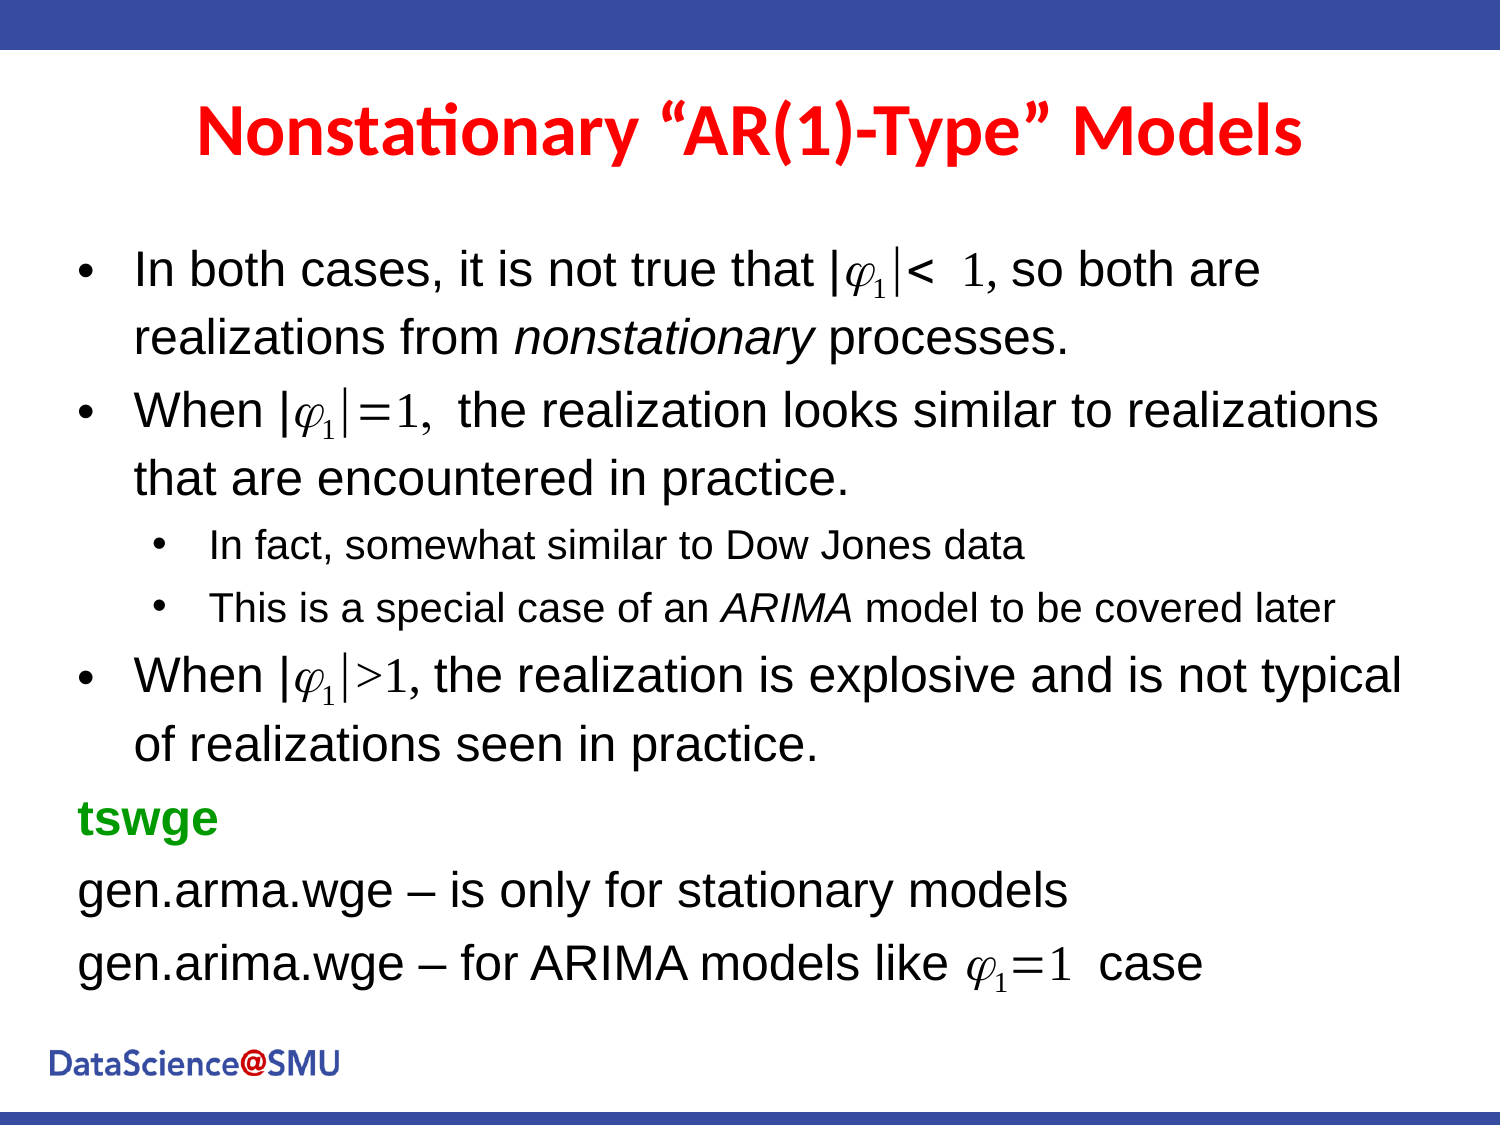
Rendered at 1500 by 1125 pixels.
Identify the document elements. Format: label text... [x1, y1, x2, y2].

text_box In both cases, it is not true that |j1|< 1, so both are realizations from nonstationary processes. When |j1|=1, the realization looks similar to realizations that are encountered in practice. In fact, somewhat similar to Dow Jones data This is a special case of an ARIMA model to be covered later When |j1|>1, the realization is explosive and is not typical of realizations seen in practice. [62, 228, 1425, 777]
text_box tswge gen.arma.wge – is only for stationary models gen.arima.wge – for ARIMA models like j1=1 case [62, 777, 1450, 1000]
text_box Nonstationary “AR(1)-Type” Models [181, 73, 1363, 180]
picture [50, 1049, 339, 1076]
